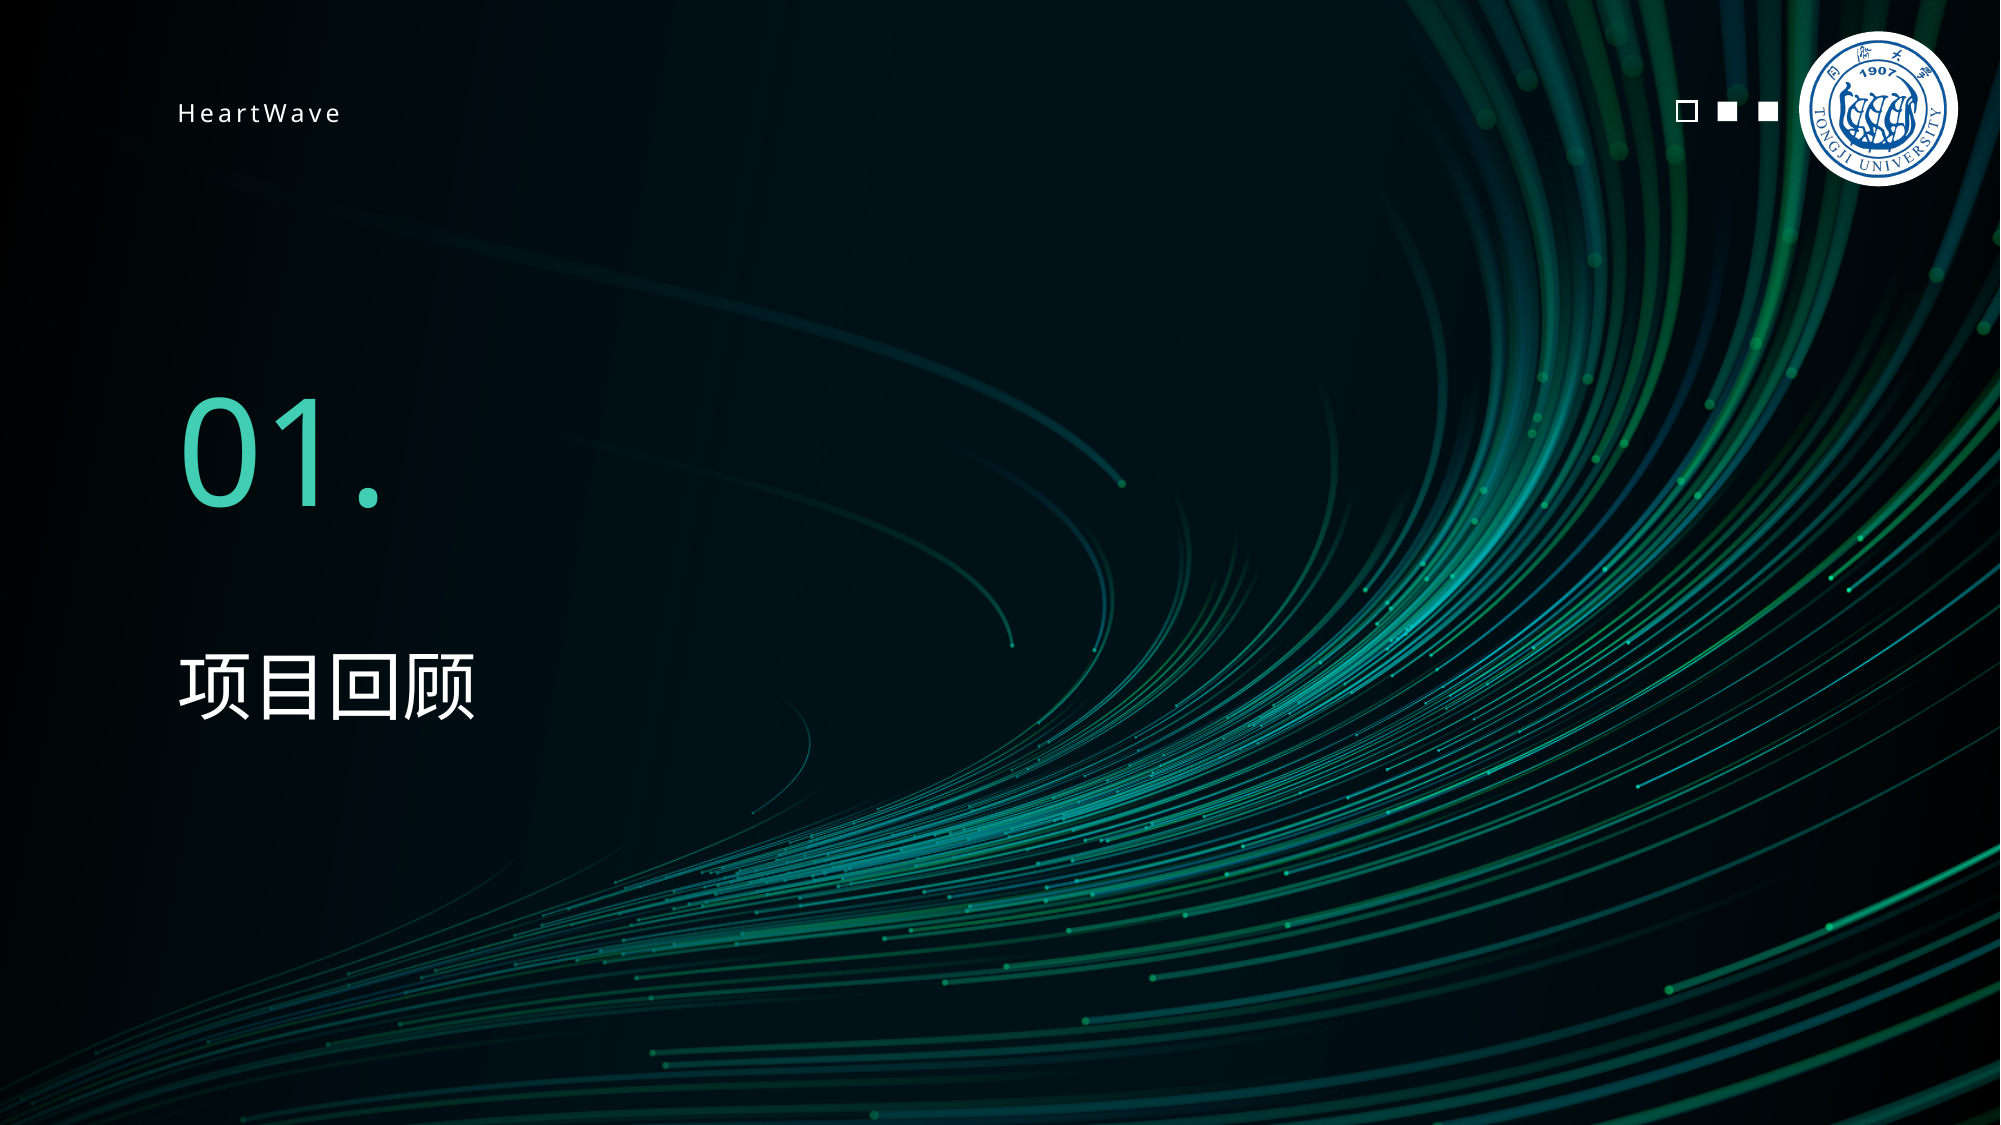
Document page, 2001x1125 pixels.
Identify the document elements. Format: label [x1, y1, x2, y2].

picture [0, 0, 2000, 1125]
text_box [1676, 101, 1779, 122]
text_box [162, 349, 563, 738]
text_box [1799, 21, 1959, 197]
